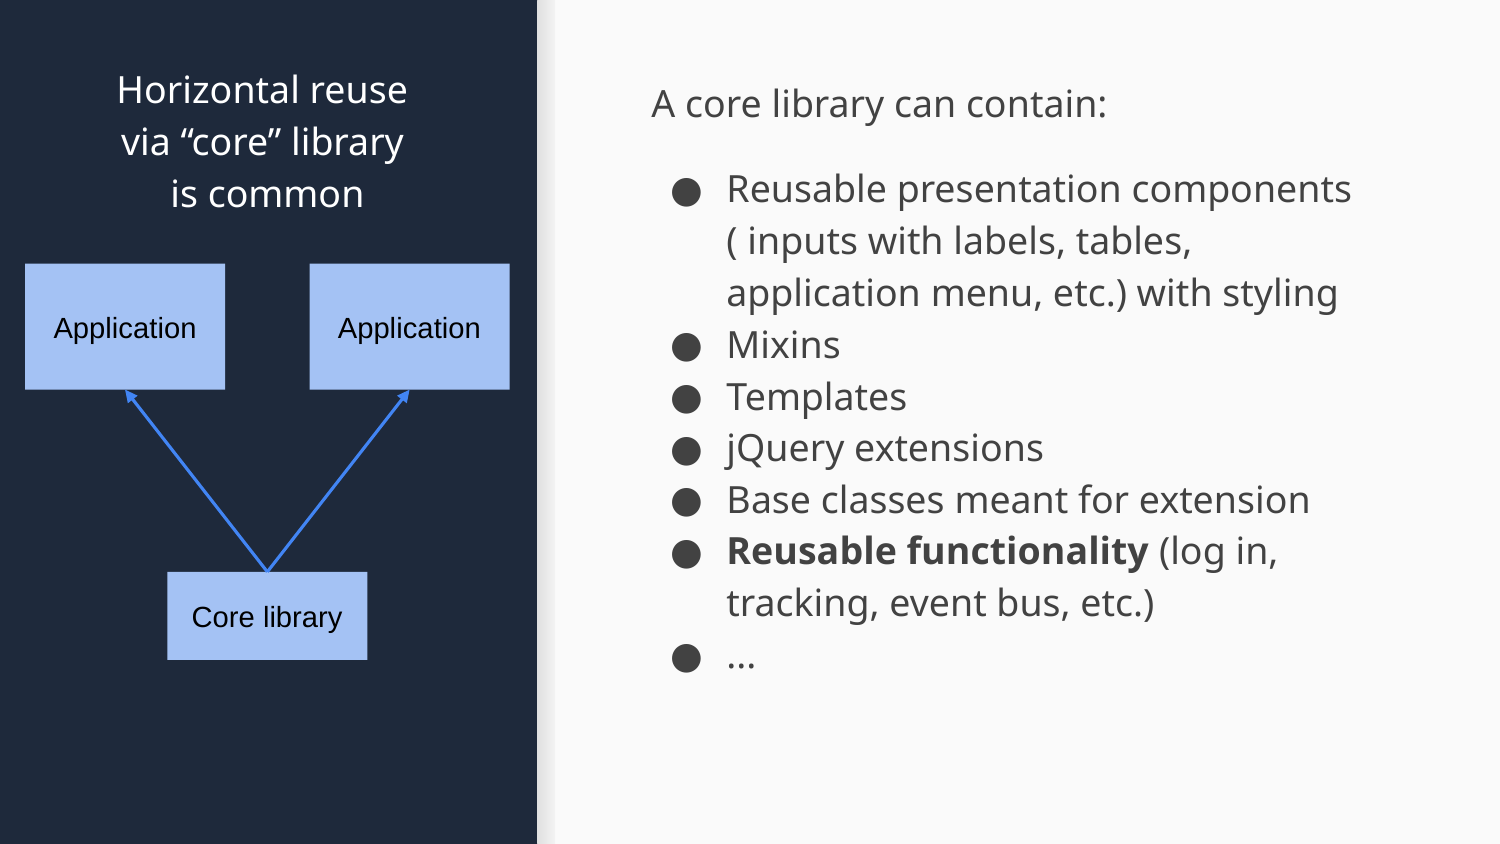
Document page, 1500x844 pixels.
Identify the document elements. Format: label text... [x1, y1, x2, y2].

text_box Core library [167, 579, 368, 660]
list A core library can contain: Reusable presentation components ( inputs with labels, tables, application menu, etc.) with styling Mixins Templates jQuery extensions Base classes meant for extension Reusable functionality (log in, tracking, event bus, etc.) ... [636, 58, 1408, 660]
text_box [24, 263, 510, 390]
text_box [124, 389, 266, 573]
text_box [267, 389, 410, 573]
title Horizontal reuse via “core” library is common [25, 58, 510, 216]
